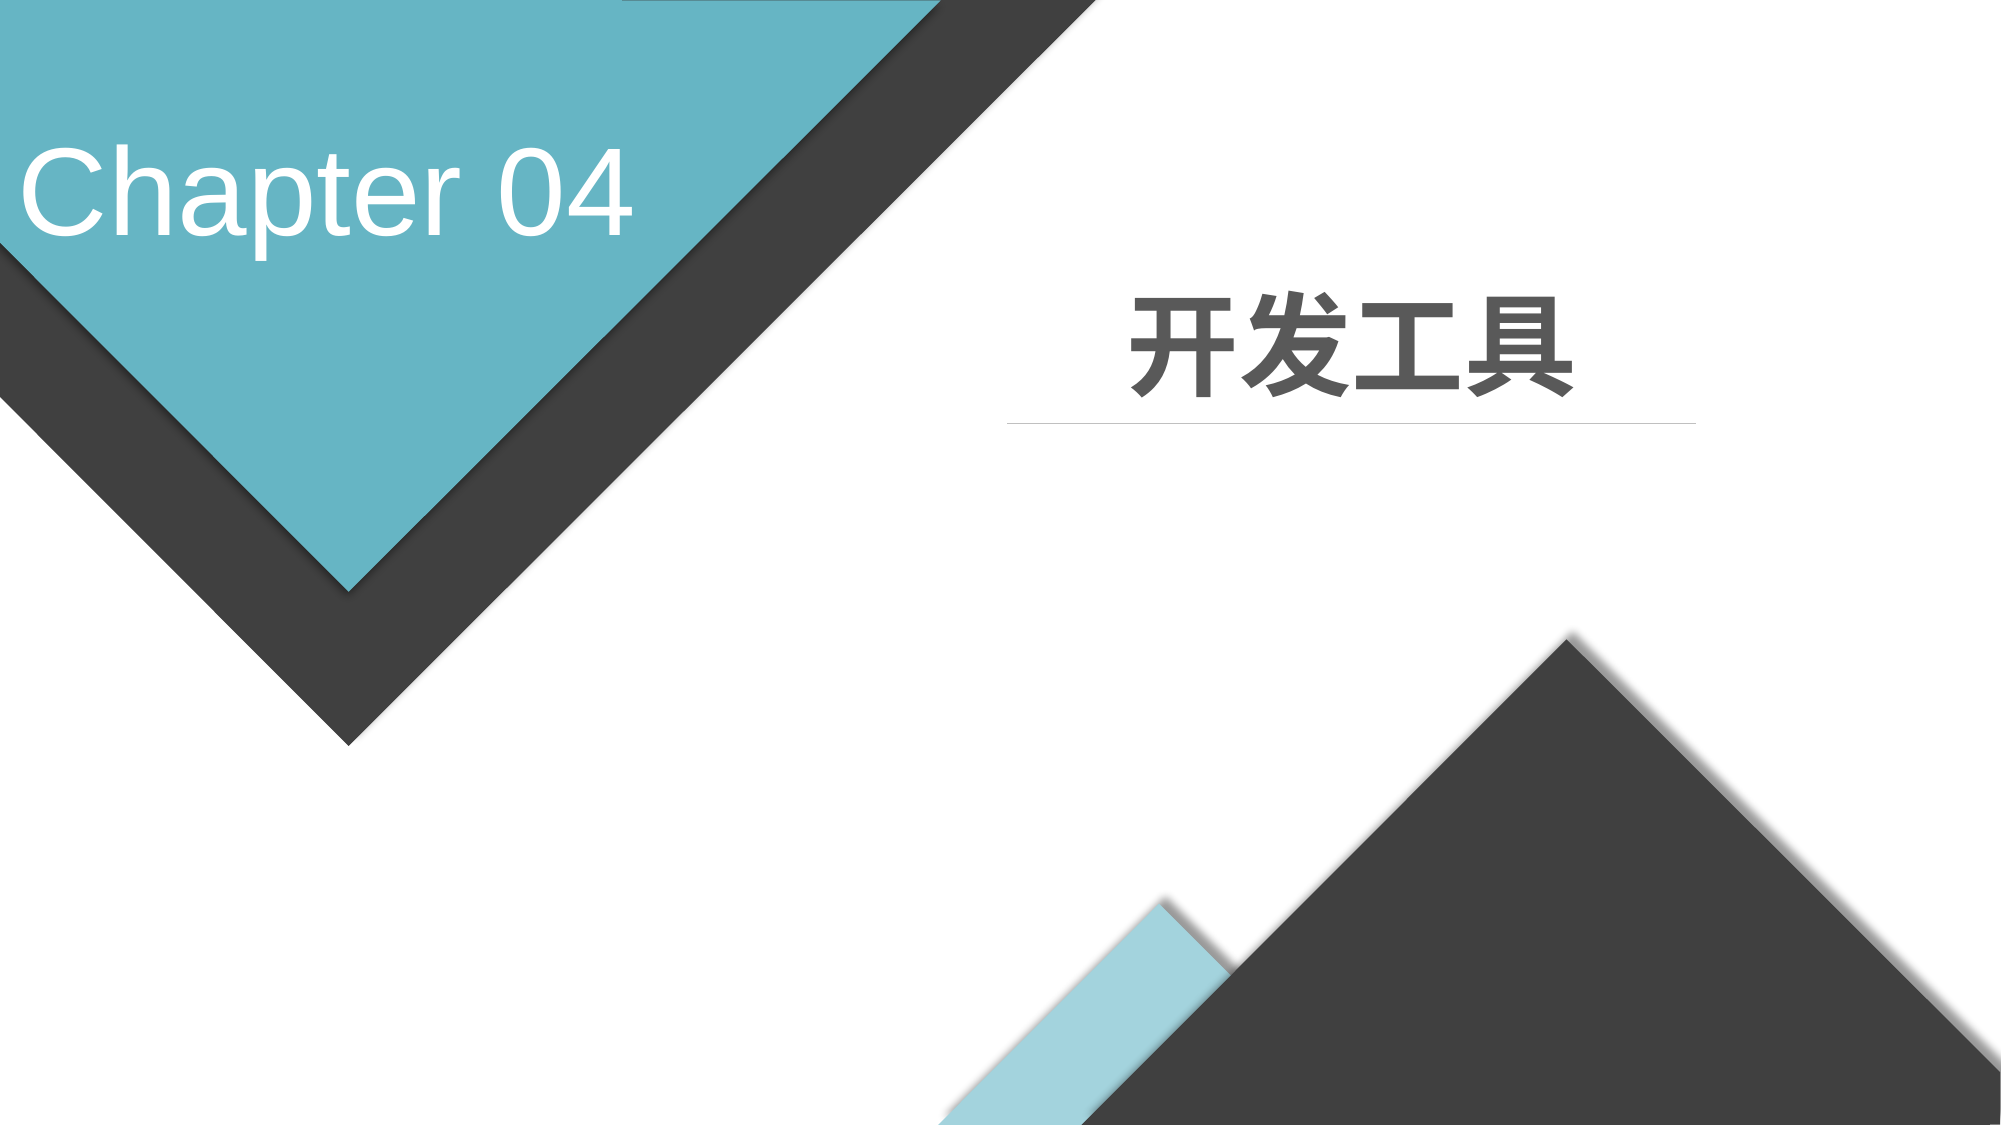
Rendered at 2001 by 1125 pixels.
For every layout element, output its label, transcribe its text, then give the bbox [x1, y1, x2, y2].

text_box 开发工具 [1111, 267, 1592, 418]
text_box Chapter 04 [3, 102, 652, 268]
